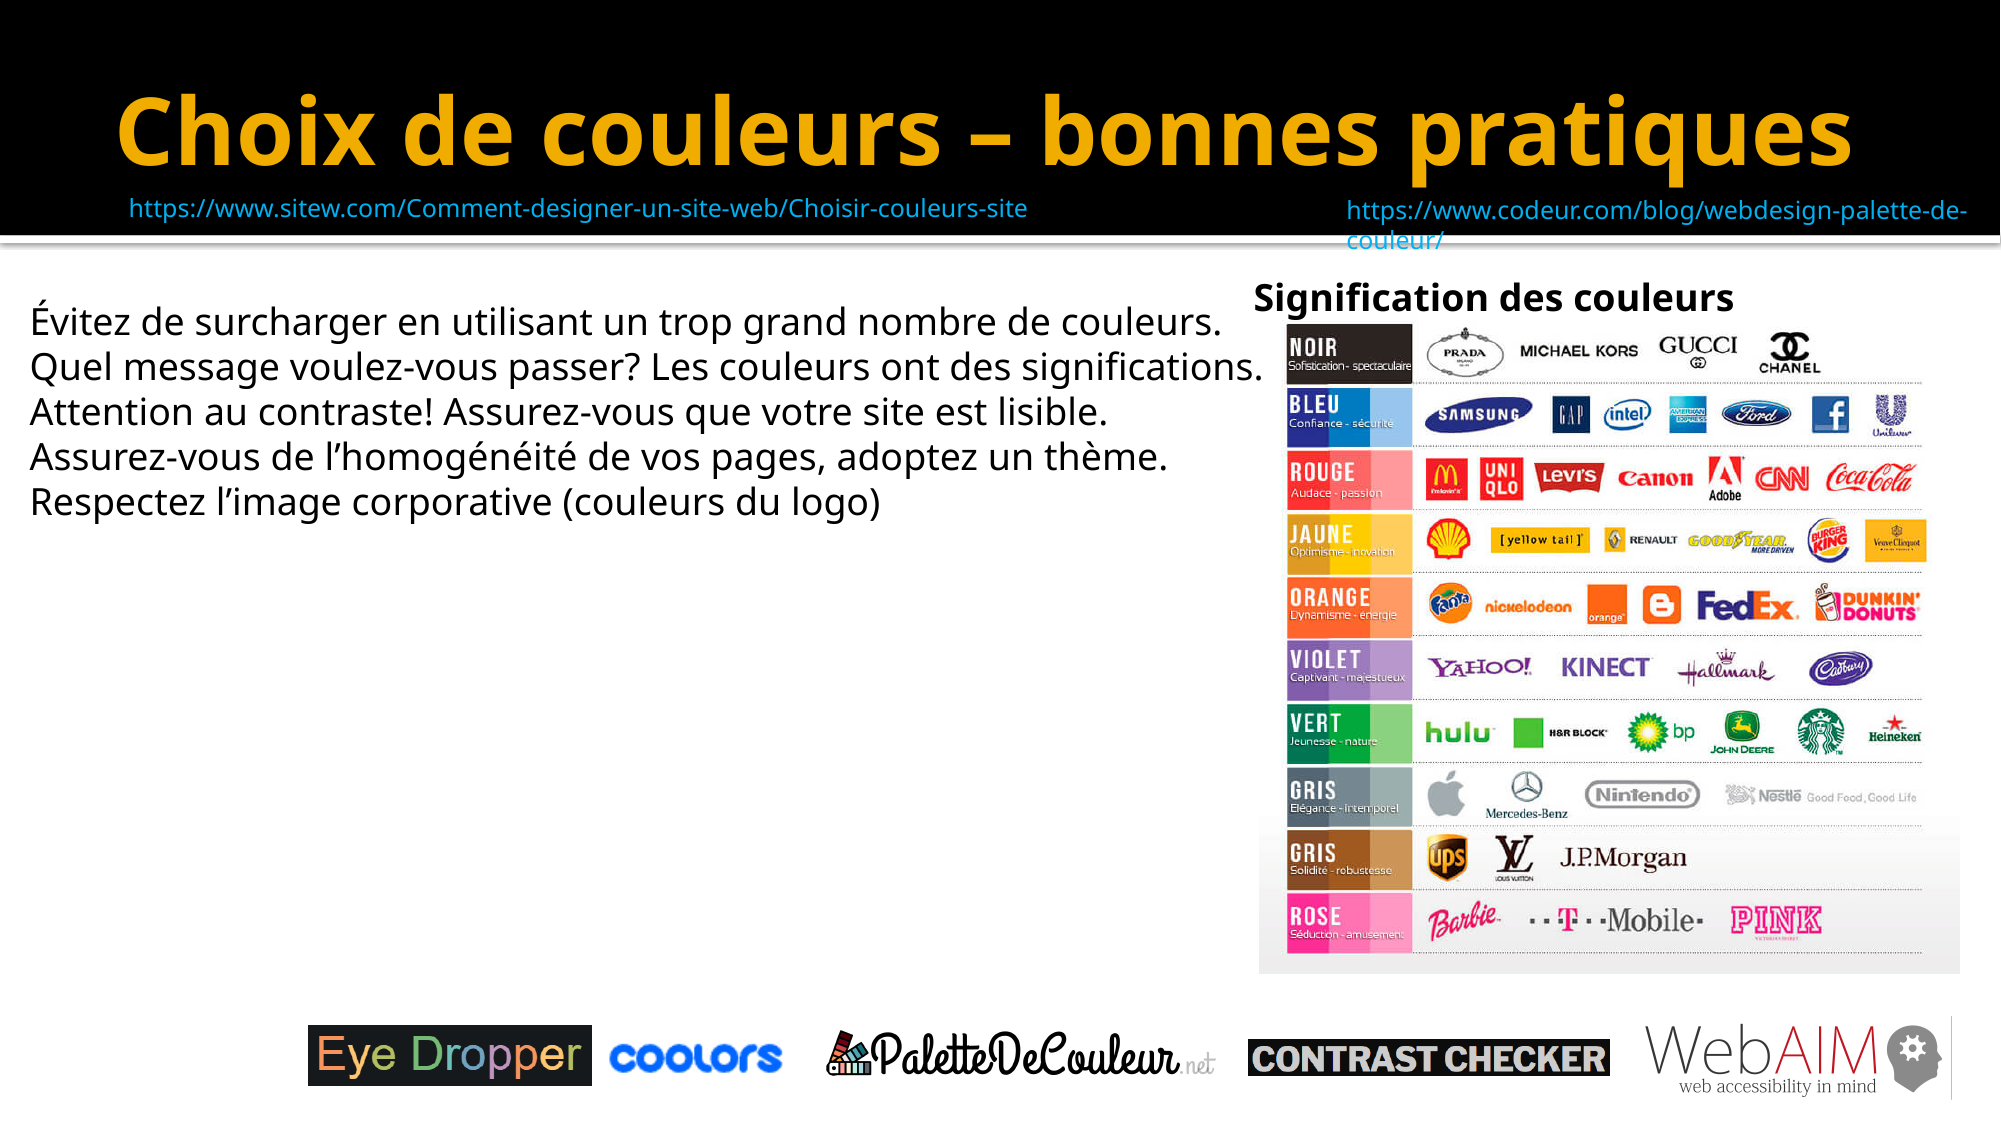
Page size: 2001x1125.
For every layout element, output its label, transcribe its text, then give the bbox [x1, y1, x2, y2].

picture [308, 1025, 798, 1086]
title Choix de couleurs – bonnes pratiques [99, 25, 1900, 231]
picture [826, 1030, 1216, 1076]
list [1637, 1016, 1952, 1100]
text_box https://www.codeur.com/blog/webdesign-palette-de-couleur/ [1331, 187, 2000, 263]
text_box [1259, 266, 1960, 974]
text_box https://www.sitew.com/Comment-designer-un-site-web/Choisir-couleurs-site [114, 185, 1120, 231]
text_box Évitez de surcharger en utilisant un trop grand nombre de couleurs. Quel message voulez-vous passer? Les couleurs ont des significations. Attention au contraste! Assurez-vous que votre site est lisible. Assurez-vous de l’homogénéité de vos pages, adoptez un thème. Respectez l’image corporative (couleurs du logo) [0, 290, 1253, 621]
picture [1247, 1039, 1610, 1076]
